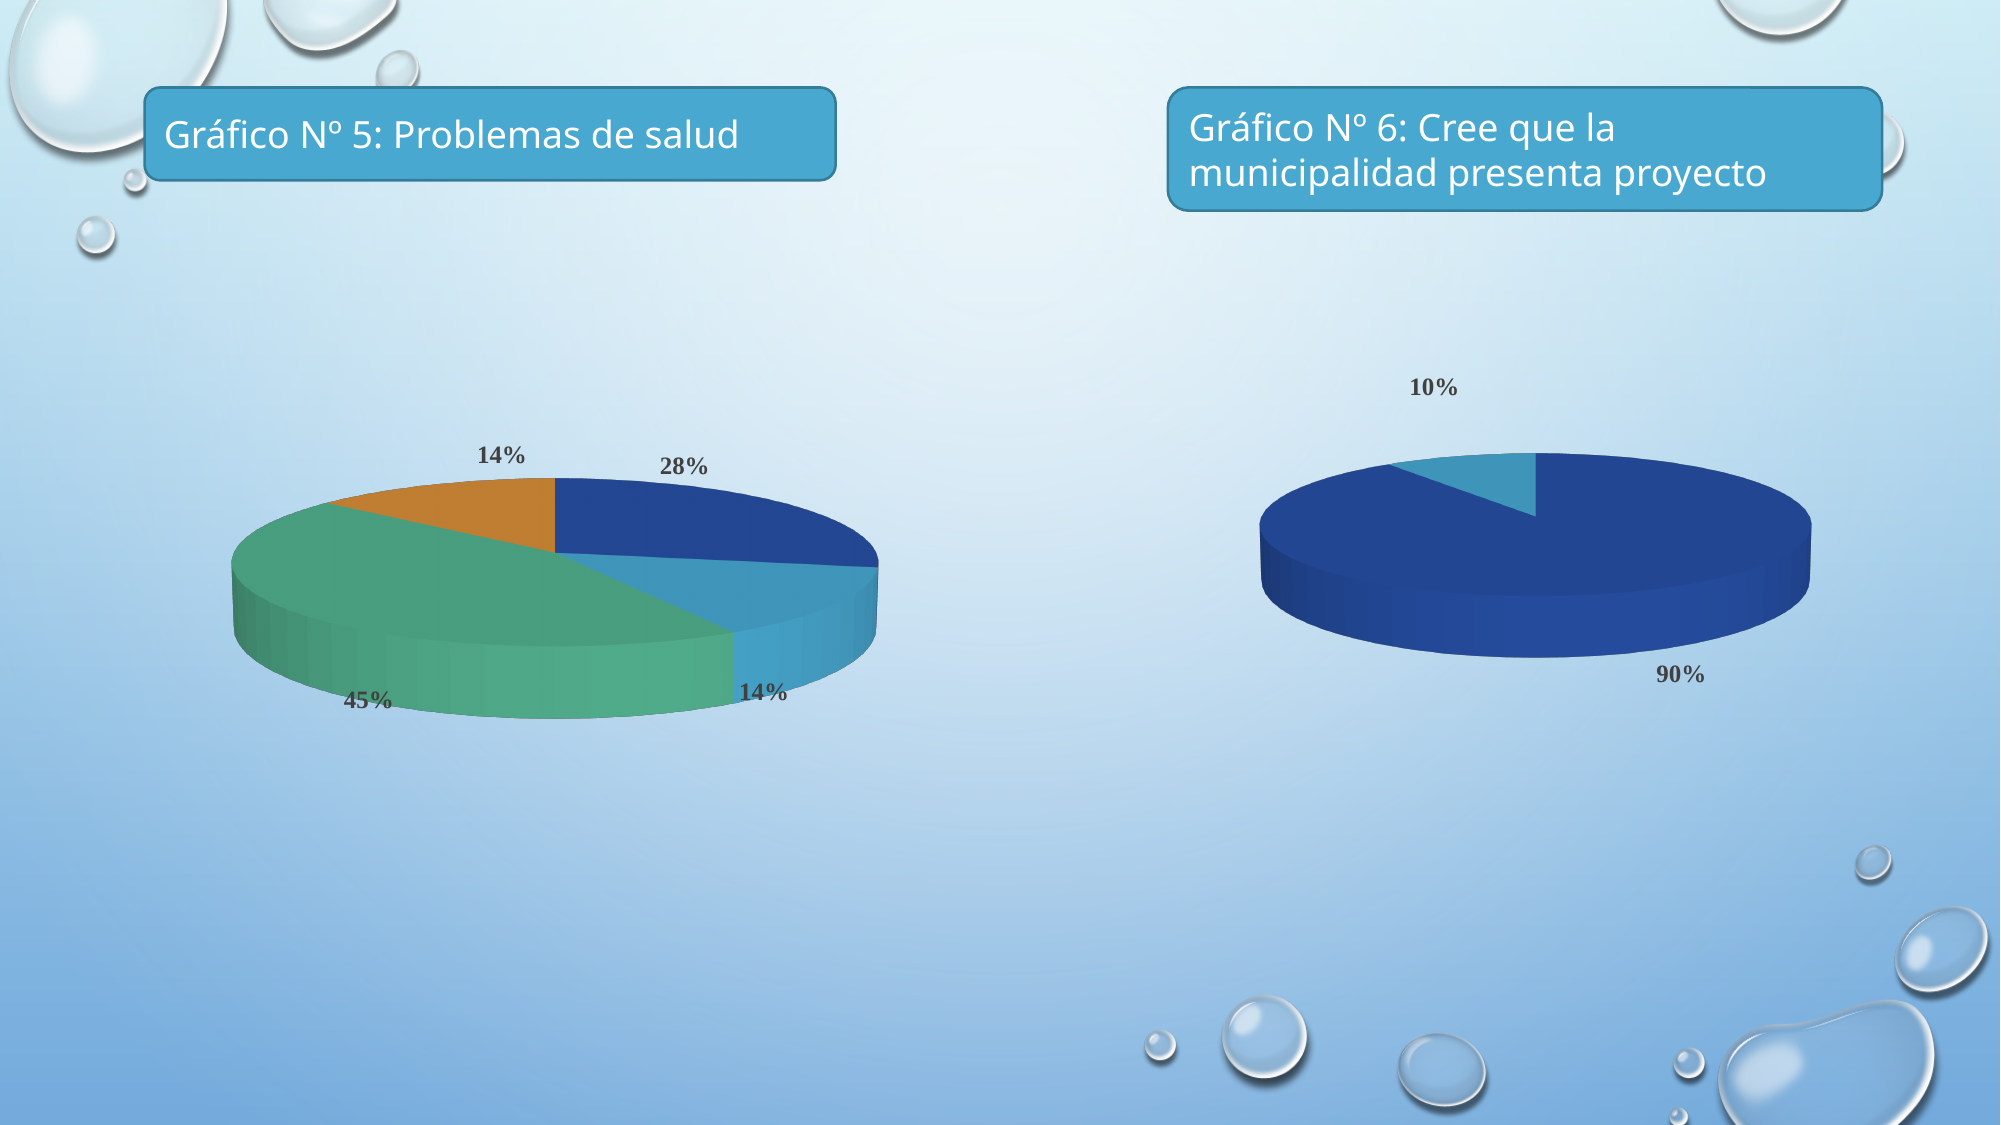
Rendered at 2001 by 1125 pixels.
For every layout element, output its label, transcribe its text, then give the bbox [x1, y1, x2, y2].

chart [1159, 266, 1869, 846]
picture [0, 0, 2000, 1125]
chart [126, 300, 943, 919]
text_box Gráfico Nº 6: Cree que la municipalidad presenta proyecto [1166, 86, 1884, 212]
text_box Gráfico Nº 5: Problemas de salud [143, 86, 837, 182]
